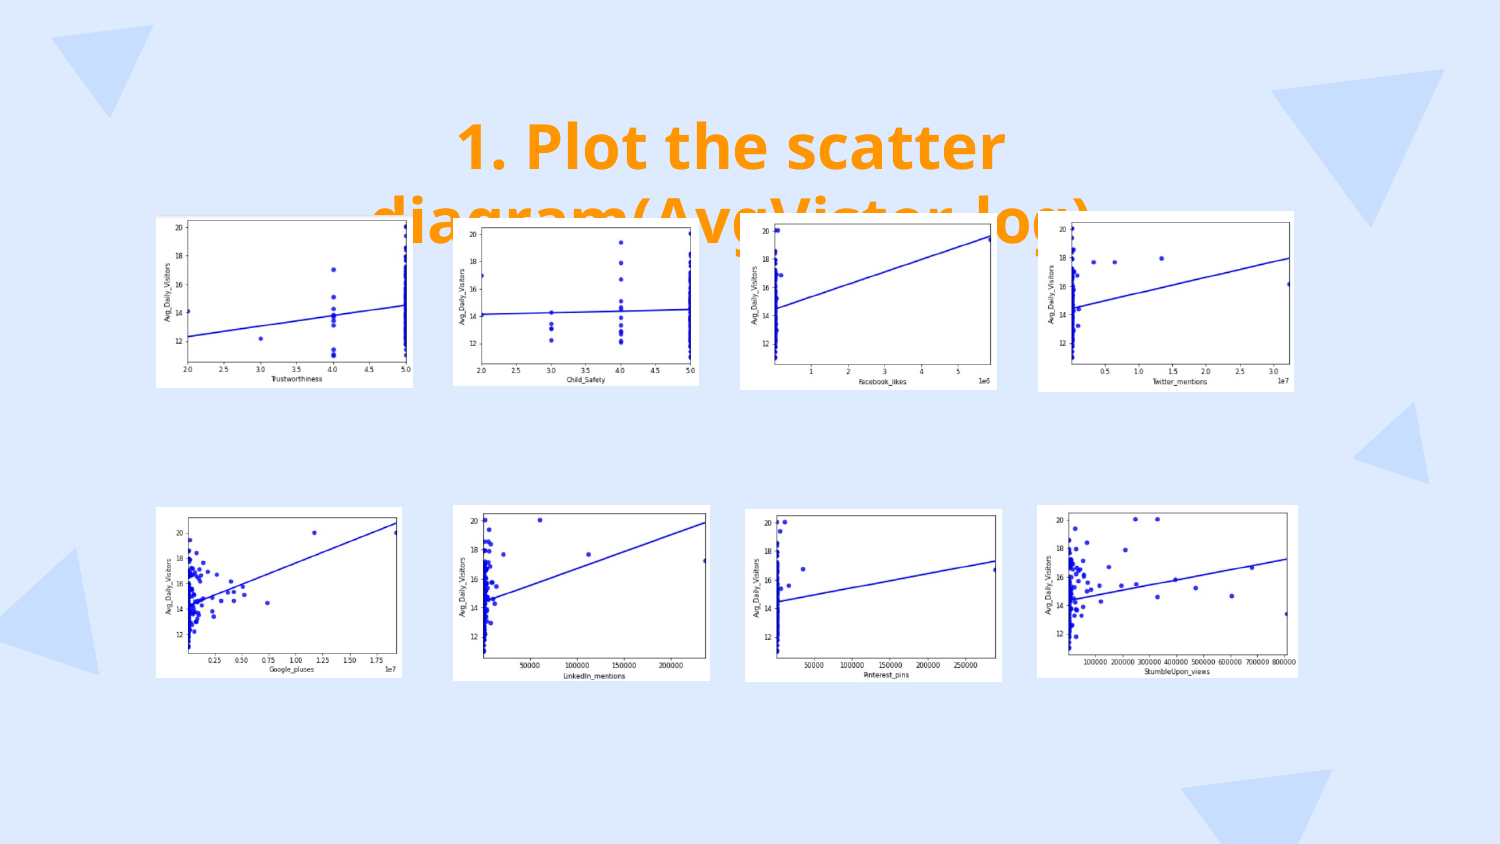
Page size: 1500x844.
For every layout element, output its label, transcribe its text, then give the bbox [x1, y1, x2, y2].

picture [1037, 211, 1295, 392]
picture [155, 507, 402, 678]
title 1. Plot the scatter diagram(AvgVister-log) [60, 91, 1327, 185]
picture [453, 218, 700, 386]
picture [1037, 505, 1298, 678]
picture [156, 215, 413, 389]
picture [740, 213, 997, 390]
picture [745, 509, 1002, 682]
picture [453, 505, 710, 681]
